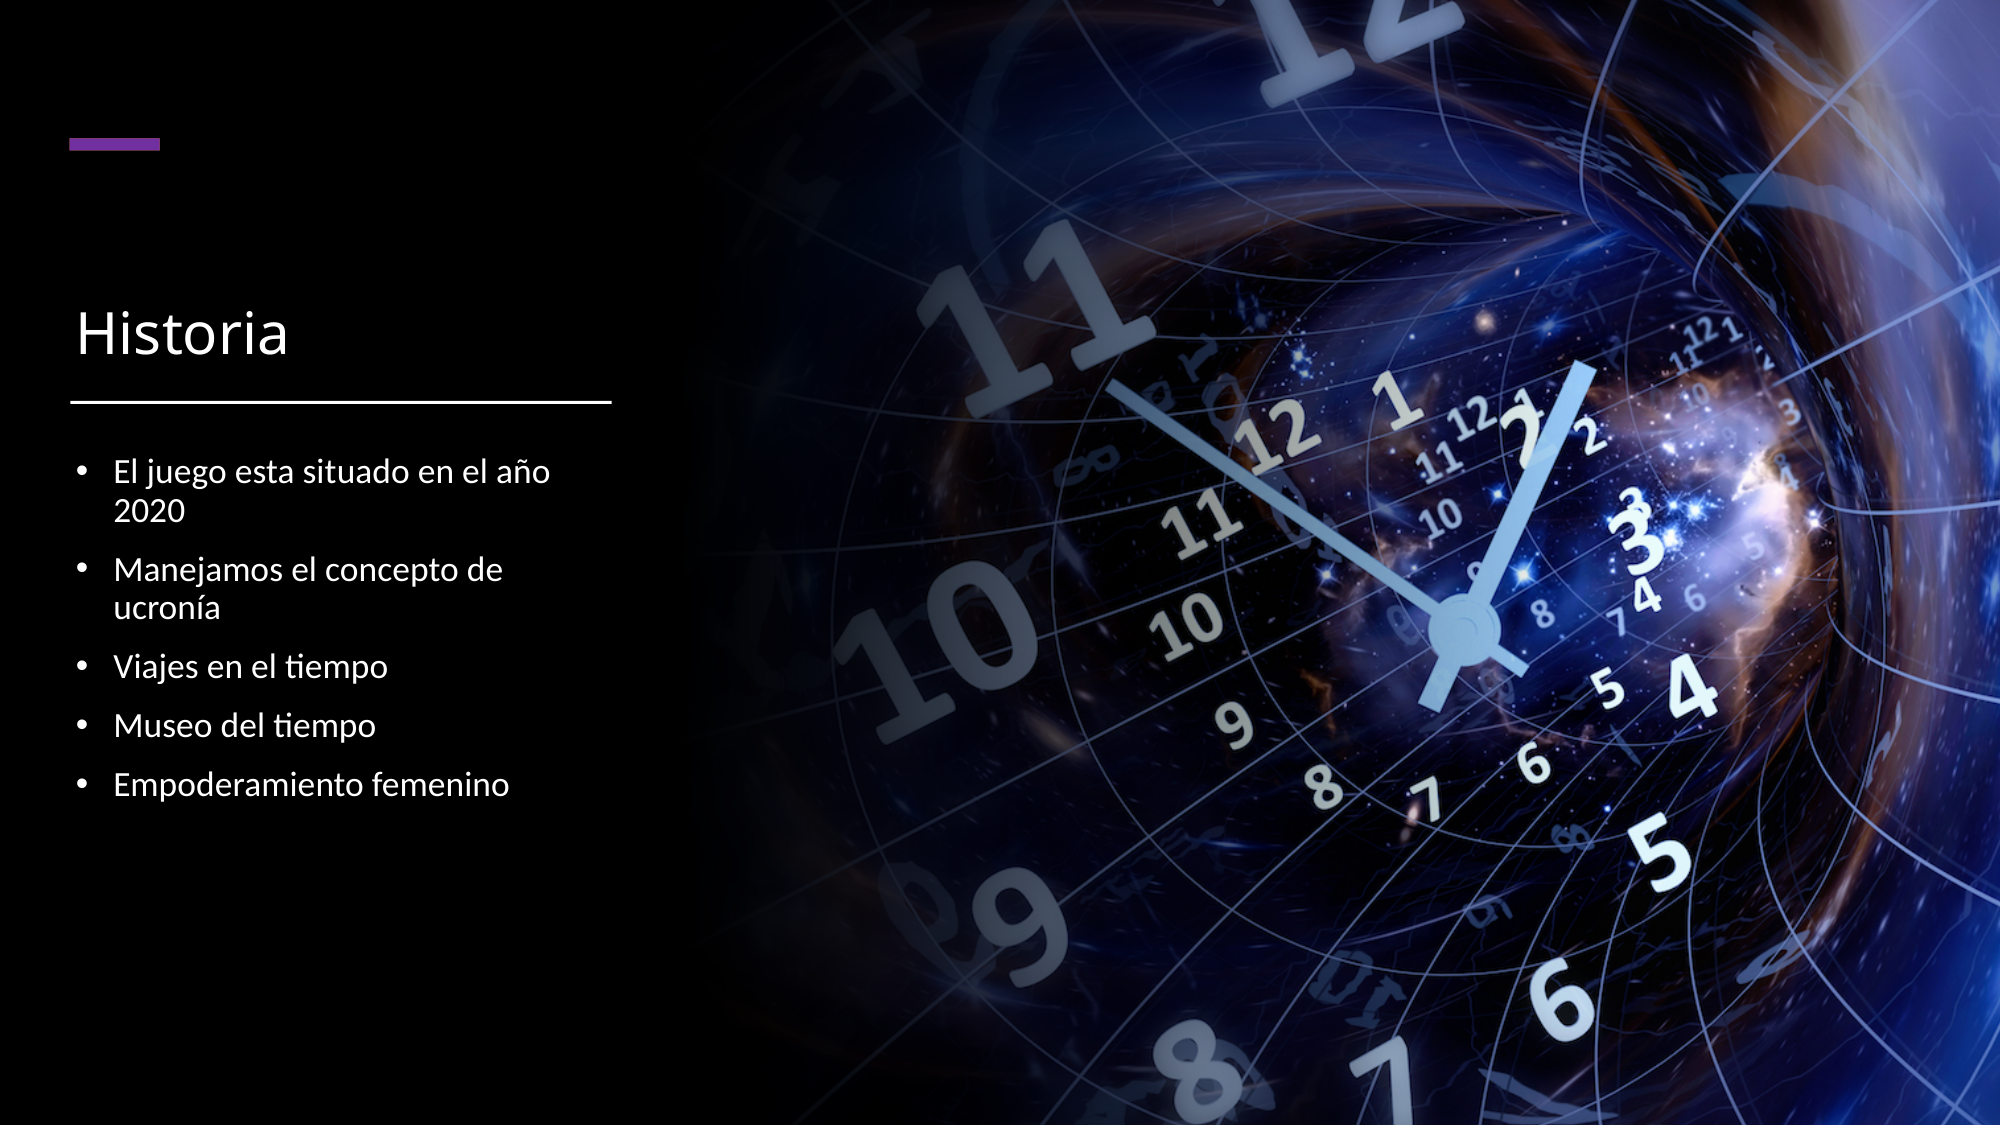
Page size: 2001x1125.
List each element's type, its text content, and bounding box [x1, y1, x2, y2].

text_box [69, 400, 577, 405]
list El juego esta situado en el año 2020 Manejamos el concepto de ucronía Viajes en el tiempo Museo del tiempo Empoderamiento femenino [60, 445, 577, 972]
text_box [0, 0, 577, 1125]
text_box [69, 137, 161, 151]
title Historia [60, 190, 577, 375]
picture [577, 0, 2000, 1125]
